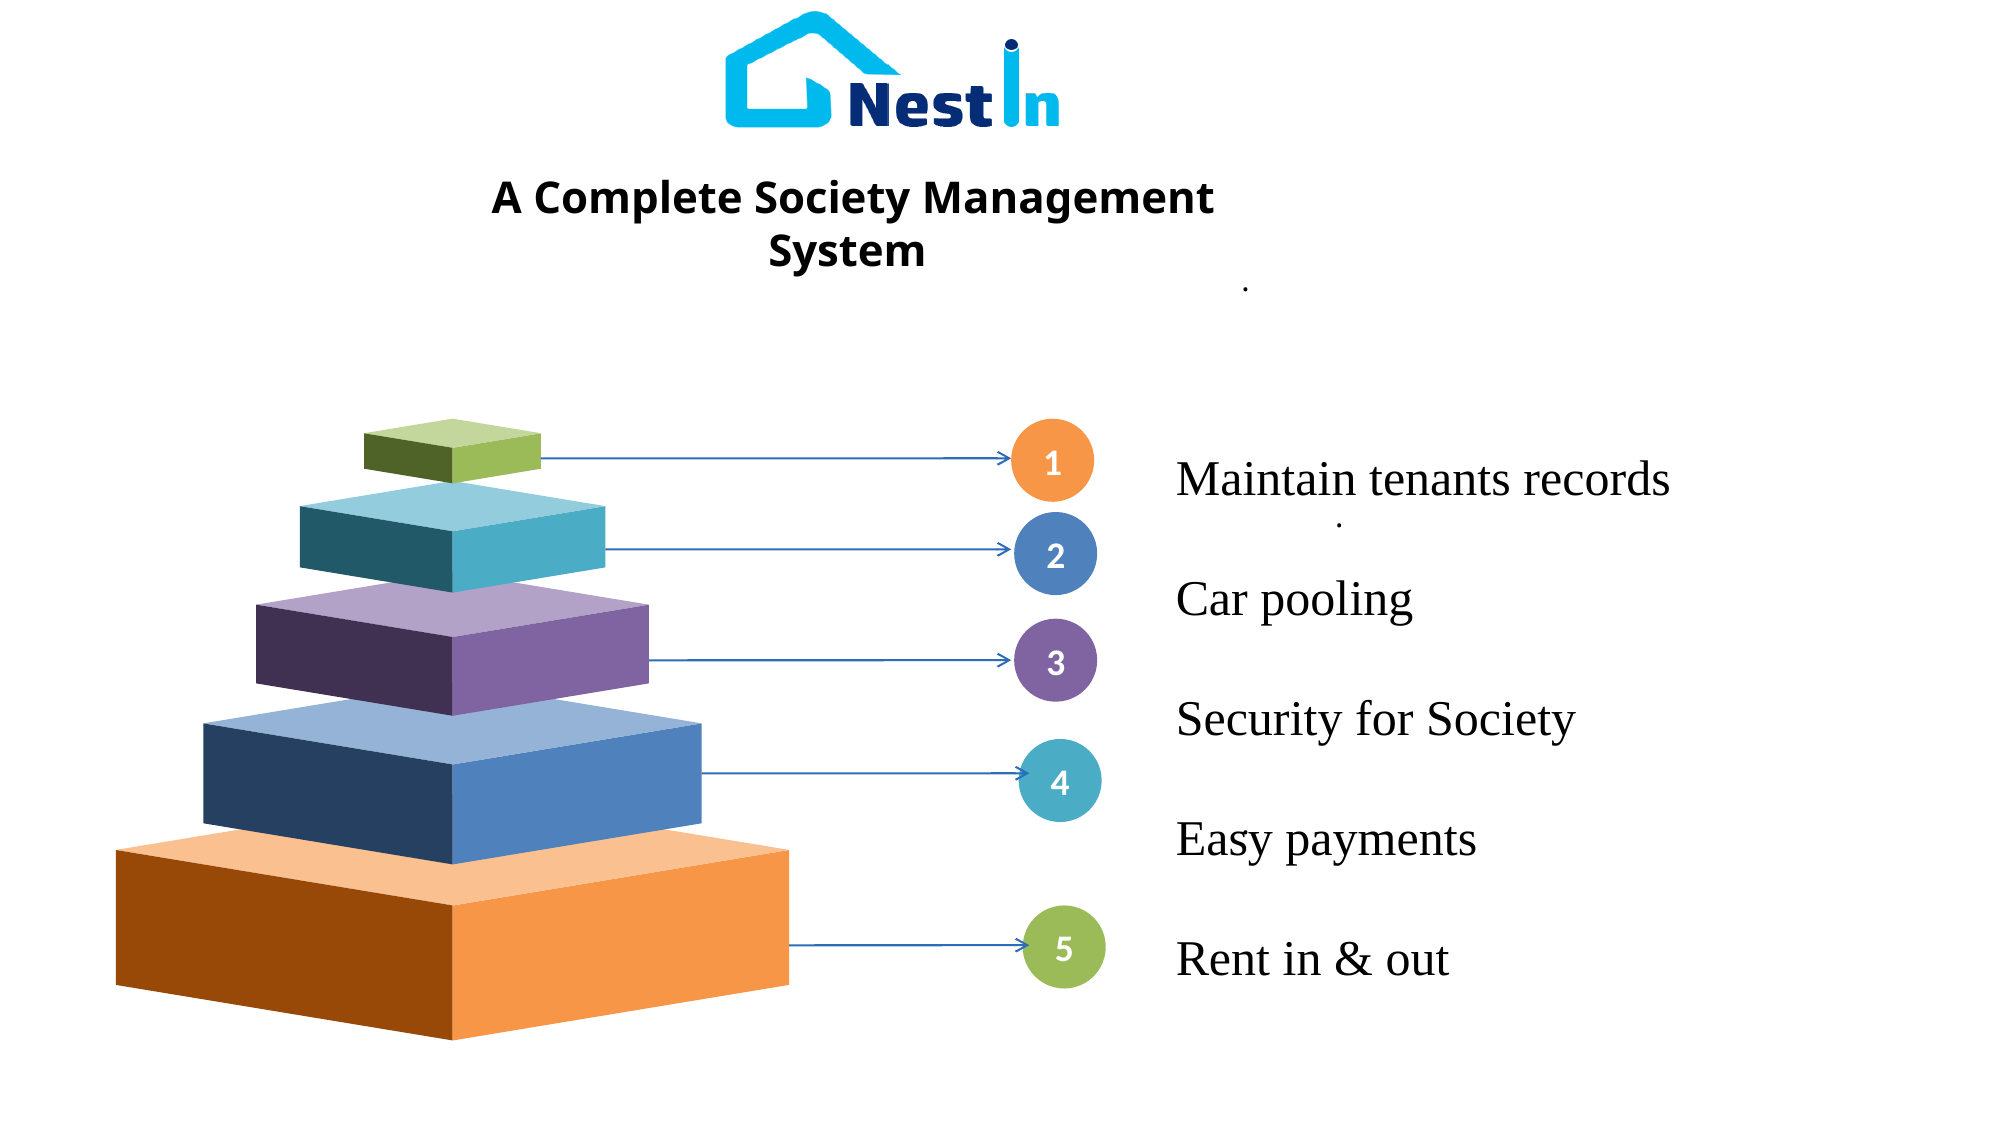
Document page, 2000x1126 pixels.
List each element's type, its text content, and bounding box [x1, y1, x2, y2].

text_box 2 [1012, 509, 1100, 598]
text_box 1 [1009, 416, 1097, 504]
text_box Maintain tenants records Car pooling Security for Society Easy payments Rent in & out [1161, 438, 1963, 1046]
text_box 4 [1016, 736, 1104, 825]
text_box 5 [1021, 903, 1108, 991]
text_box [452, 0, 1255, 200]
text_box . [1226, 253, 1784, 306]
text_box 3 [1012, 616, 1100, 704]
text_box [115, 418, 790, 1041]
